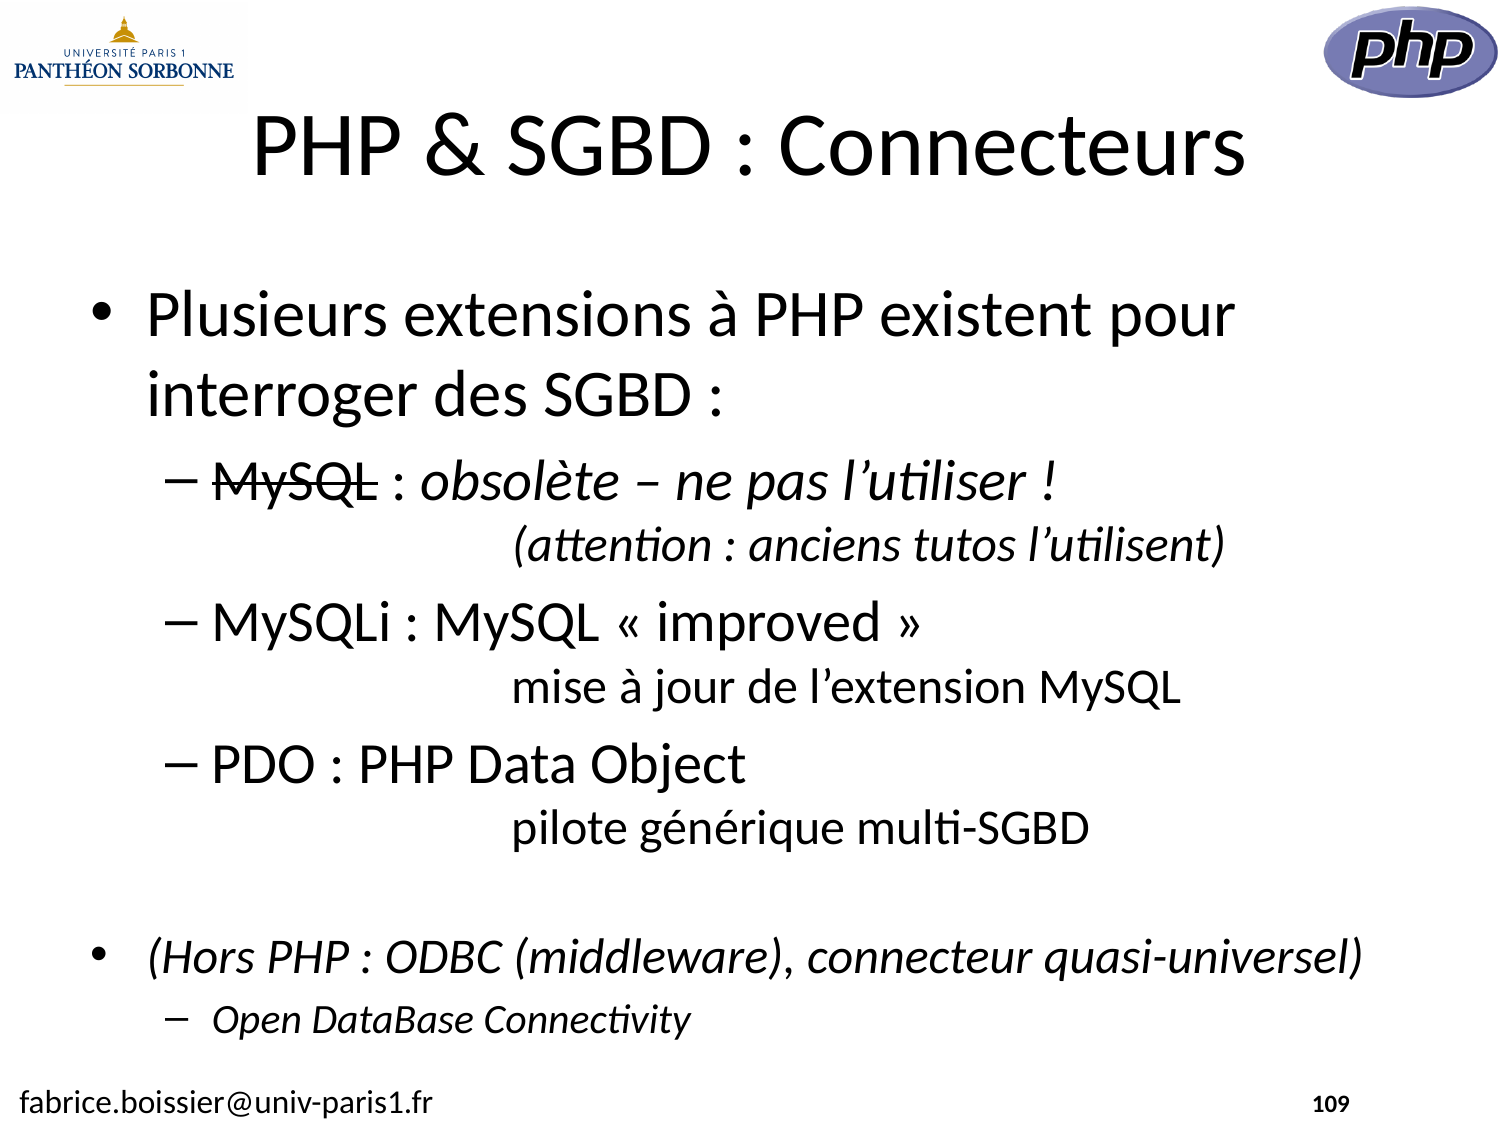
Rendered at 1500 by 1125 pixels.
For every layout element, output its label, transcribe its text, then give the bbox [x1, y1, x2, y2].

picture [1321, 0, 1500, 119]
list Plusieurs extensions à PHP existent pour interroger des SGBD : MySQL : obsolète – ne pas l’utiliser ! (attention : anciens tutos l’utilisent) MySQLi : MySQL « improved » mise à jour de l’extension MySQL PDO : PHP Data Object pilote générique multi-SGBD (Hors PHP : ODBC (middleware), connecteur quasi-universel) Open DataBase Connectivity [75, 262, 1425, 1094]
picture [0, 2, 248, 114]
slide_number 109 [1156, 1072, 1500, 1125]
title PHP & SGBD : Connecteurs [75, 45, 1425, 233]
